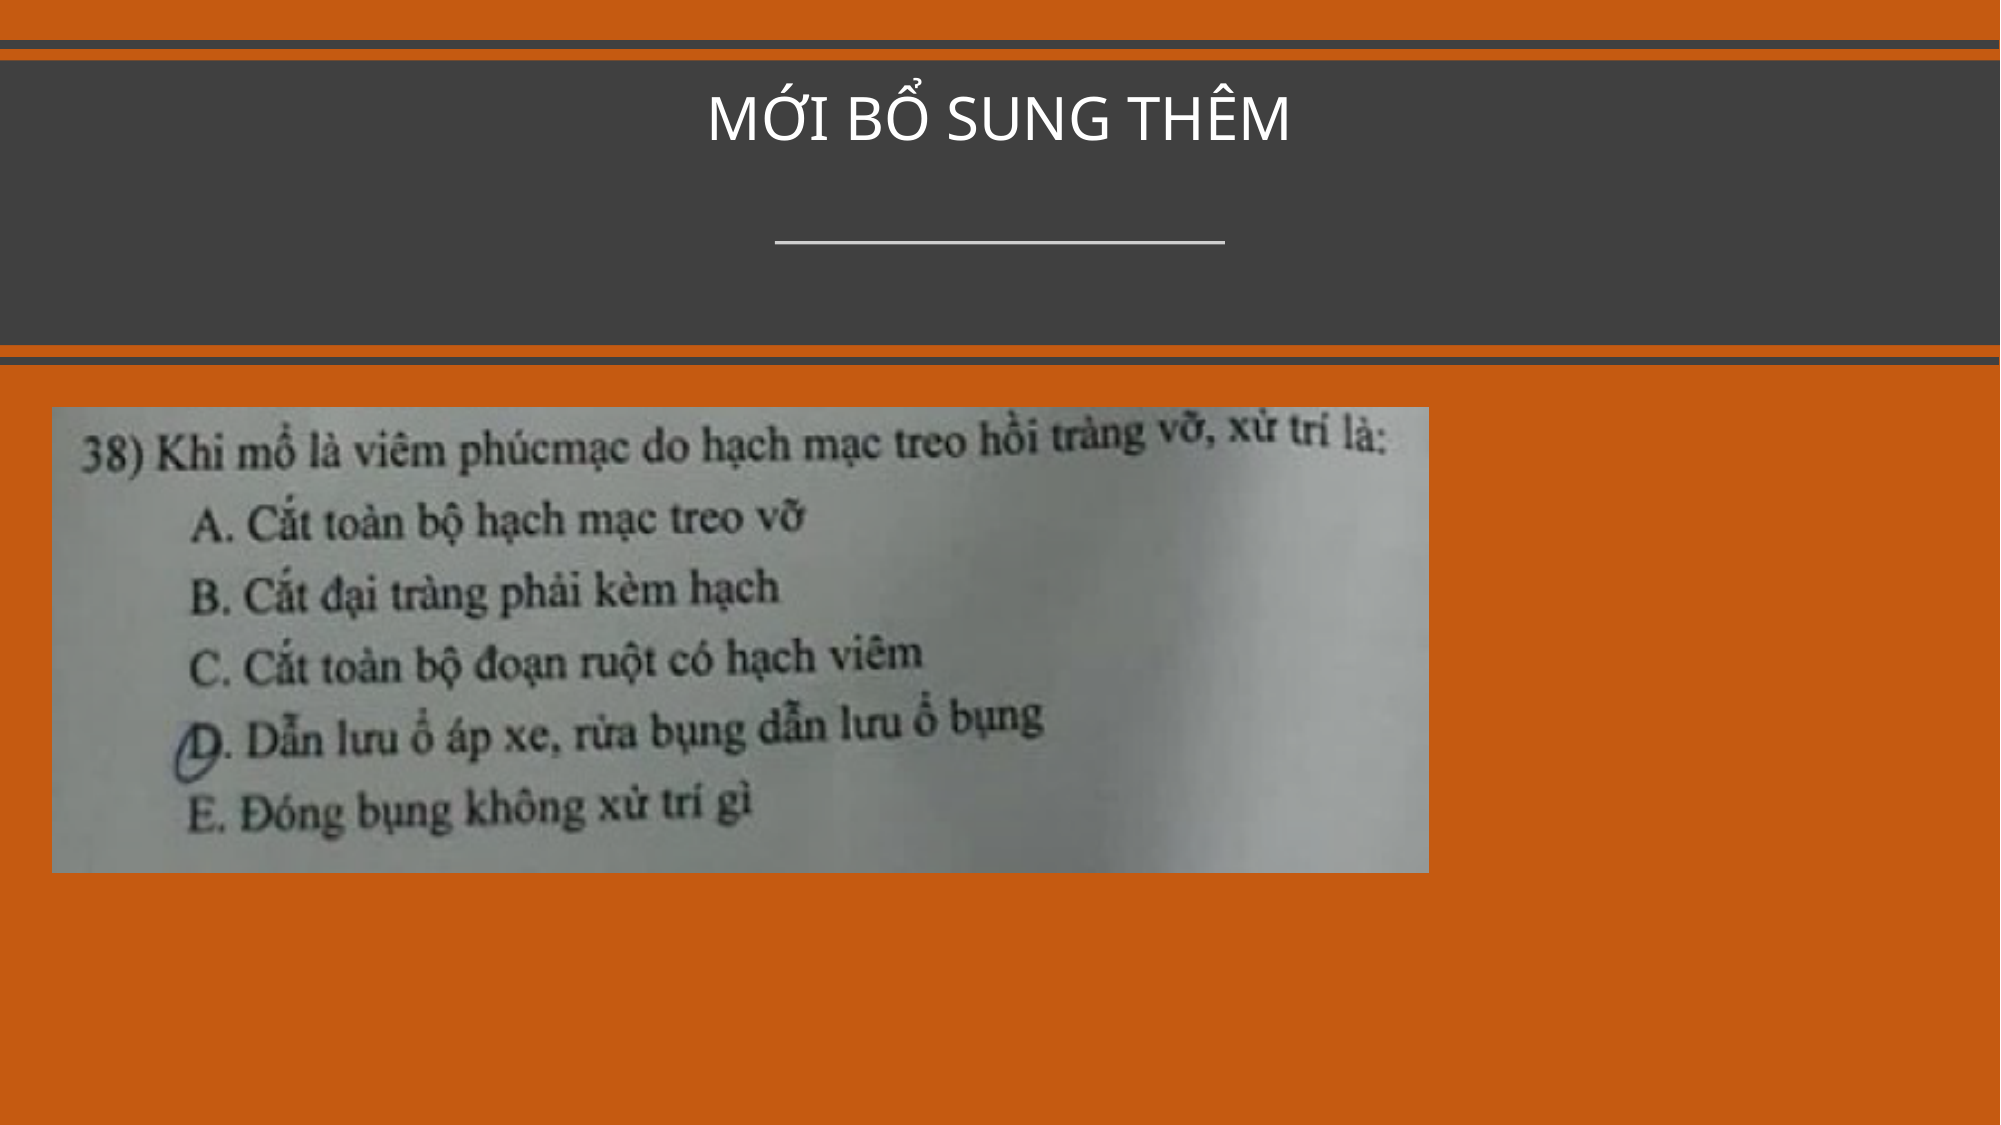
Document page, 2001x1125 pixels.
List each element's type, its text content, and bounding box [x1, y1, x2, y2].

title MỚI BỔ SUNG THÊM [86, 80, 1914, 233]
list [52, 407, 1429, 873]
text_box [0, 59, 2000, 346]
